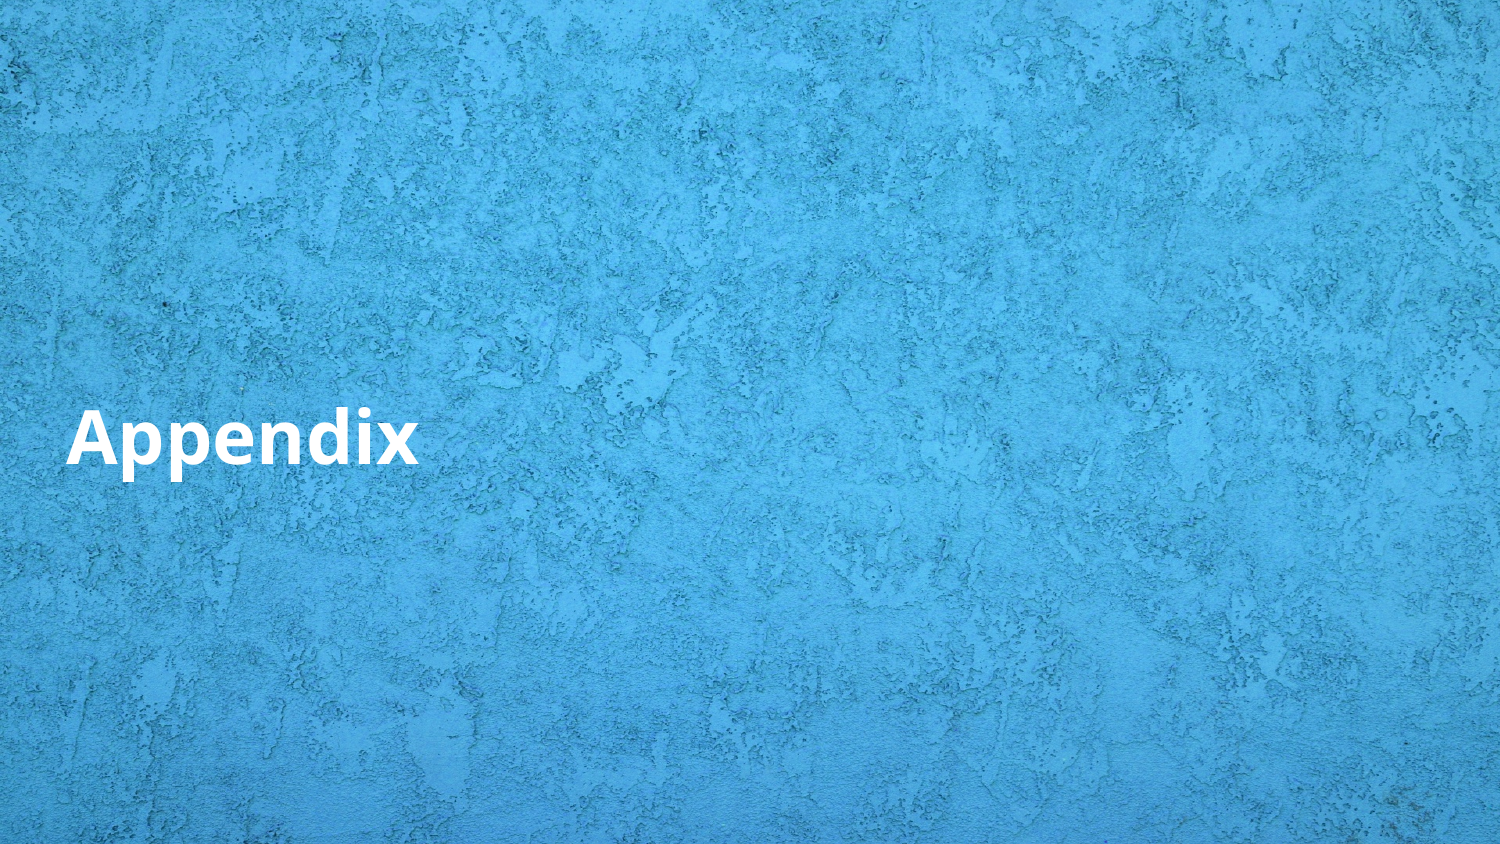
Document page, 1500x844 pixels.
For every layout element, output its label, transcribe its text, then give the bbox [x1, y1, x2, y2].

title Appendix [51, 374, 1449, 469]
picture [0, 0, 1500, 844]
